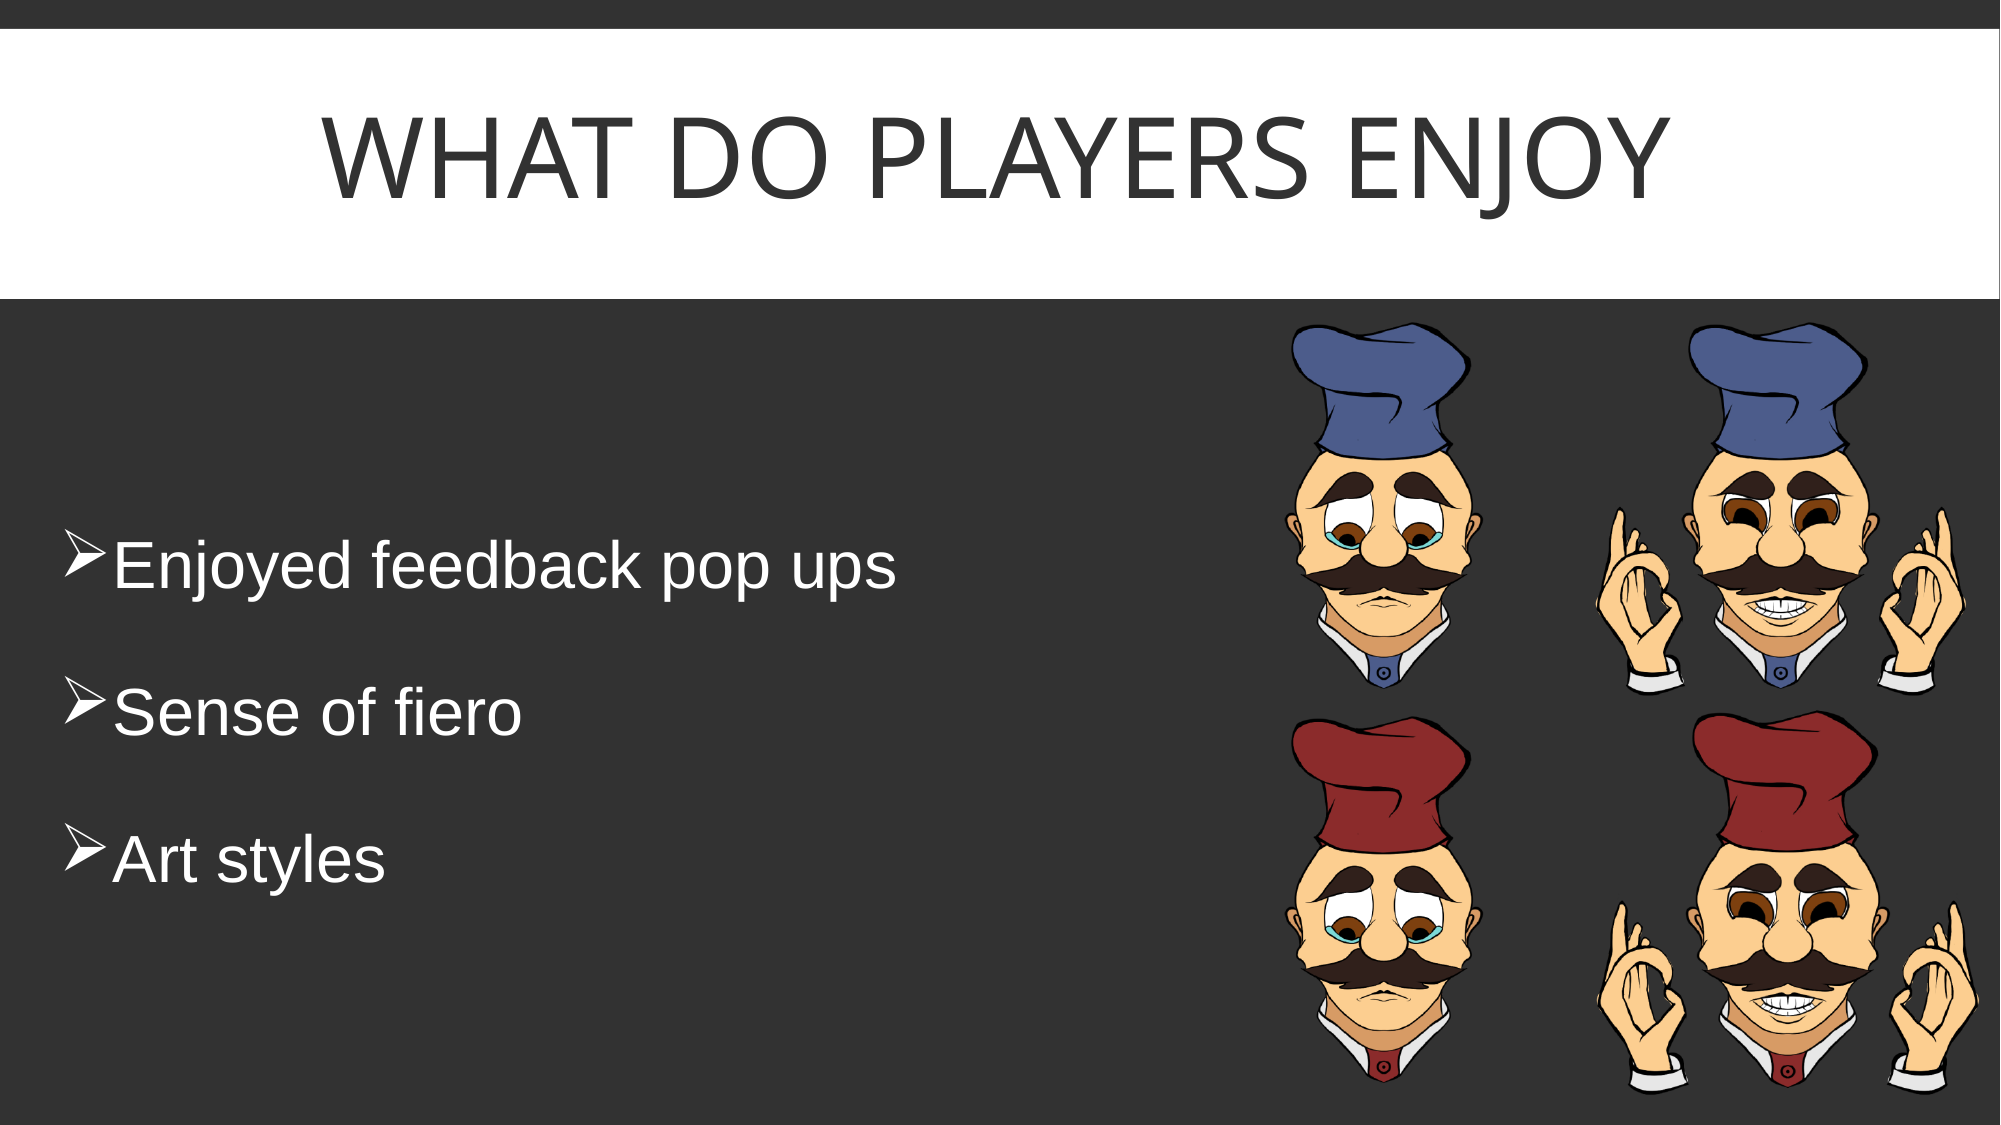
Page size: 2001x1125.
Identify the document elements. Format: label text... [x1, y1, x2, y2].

text_box Enjoyed feedback pop ups [45, 514, 1157, 609]
picture [1164, 286, 2000, 1125]
text_box Sense of fiero [45, 661, 1157, 756]
text_box Art styles [45, 808, 1157, 904]
title What do players enjoy [45, 42, 1947, 287]
